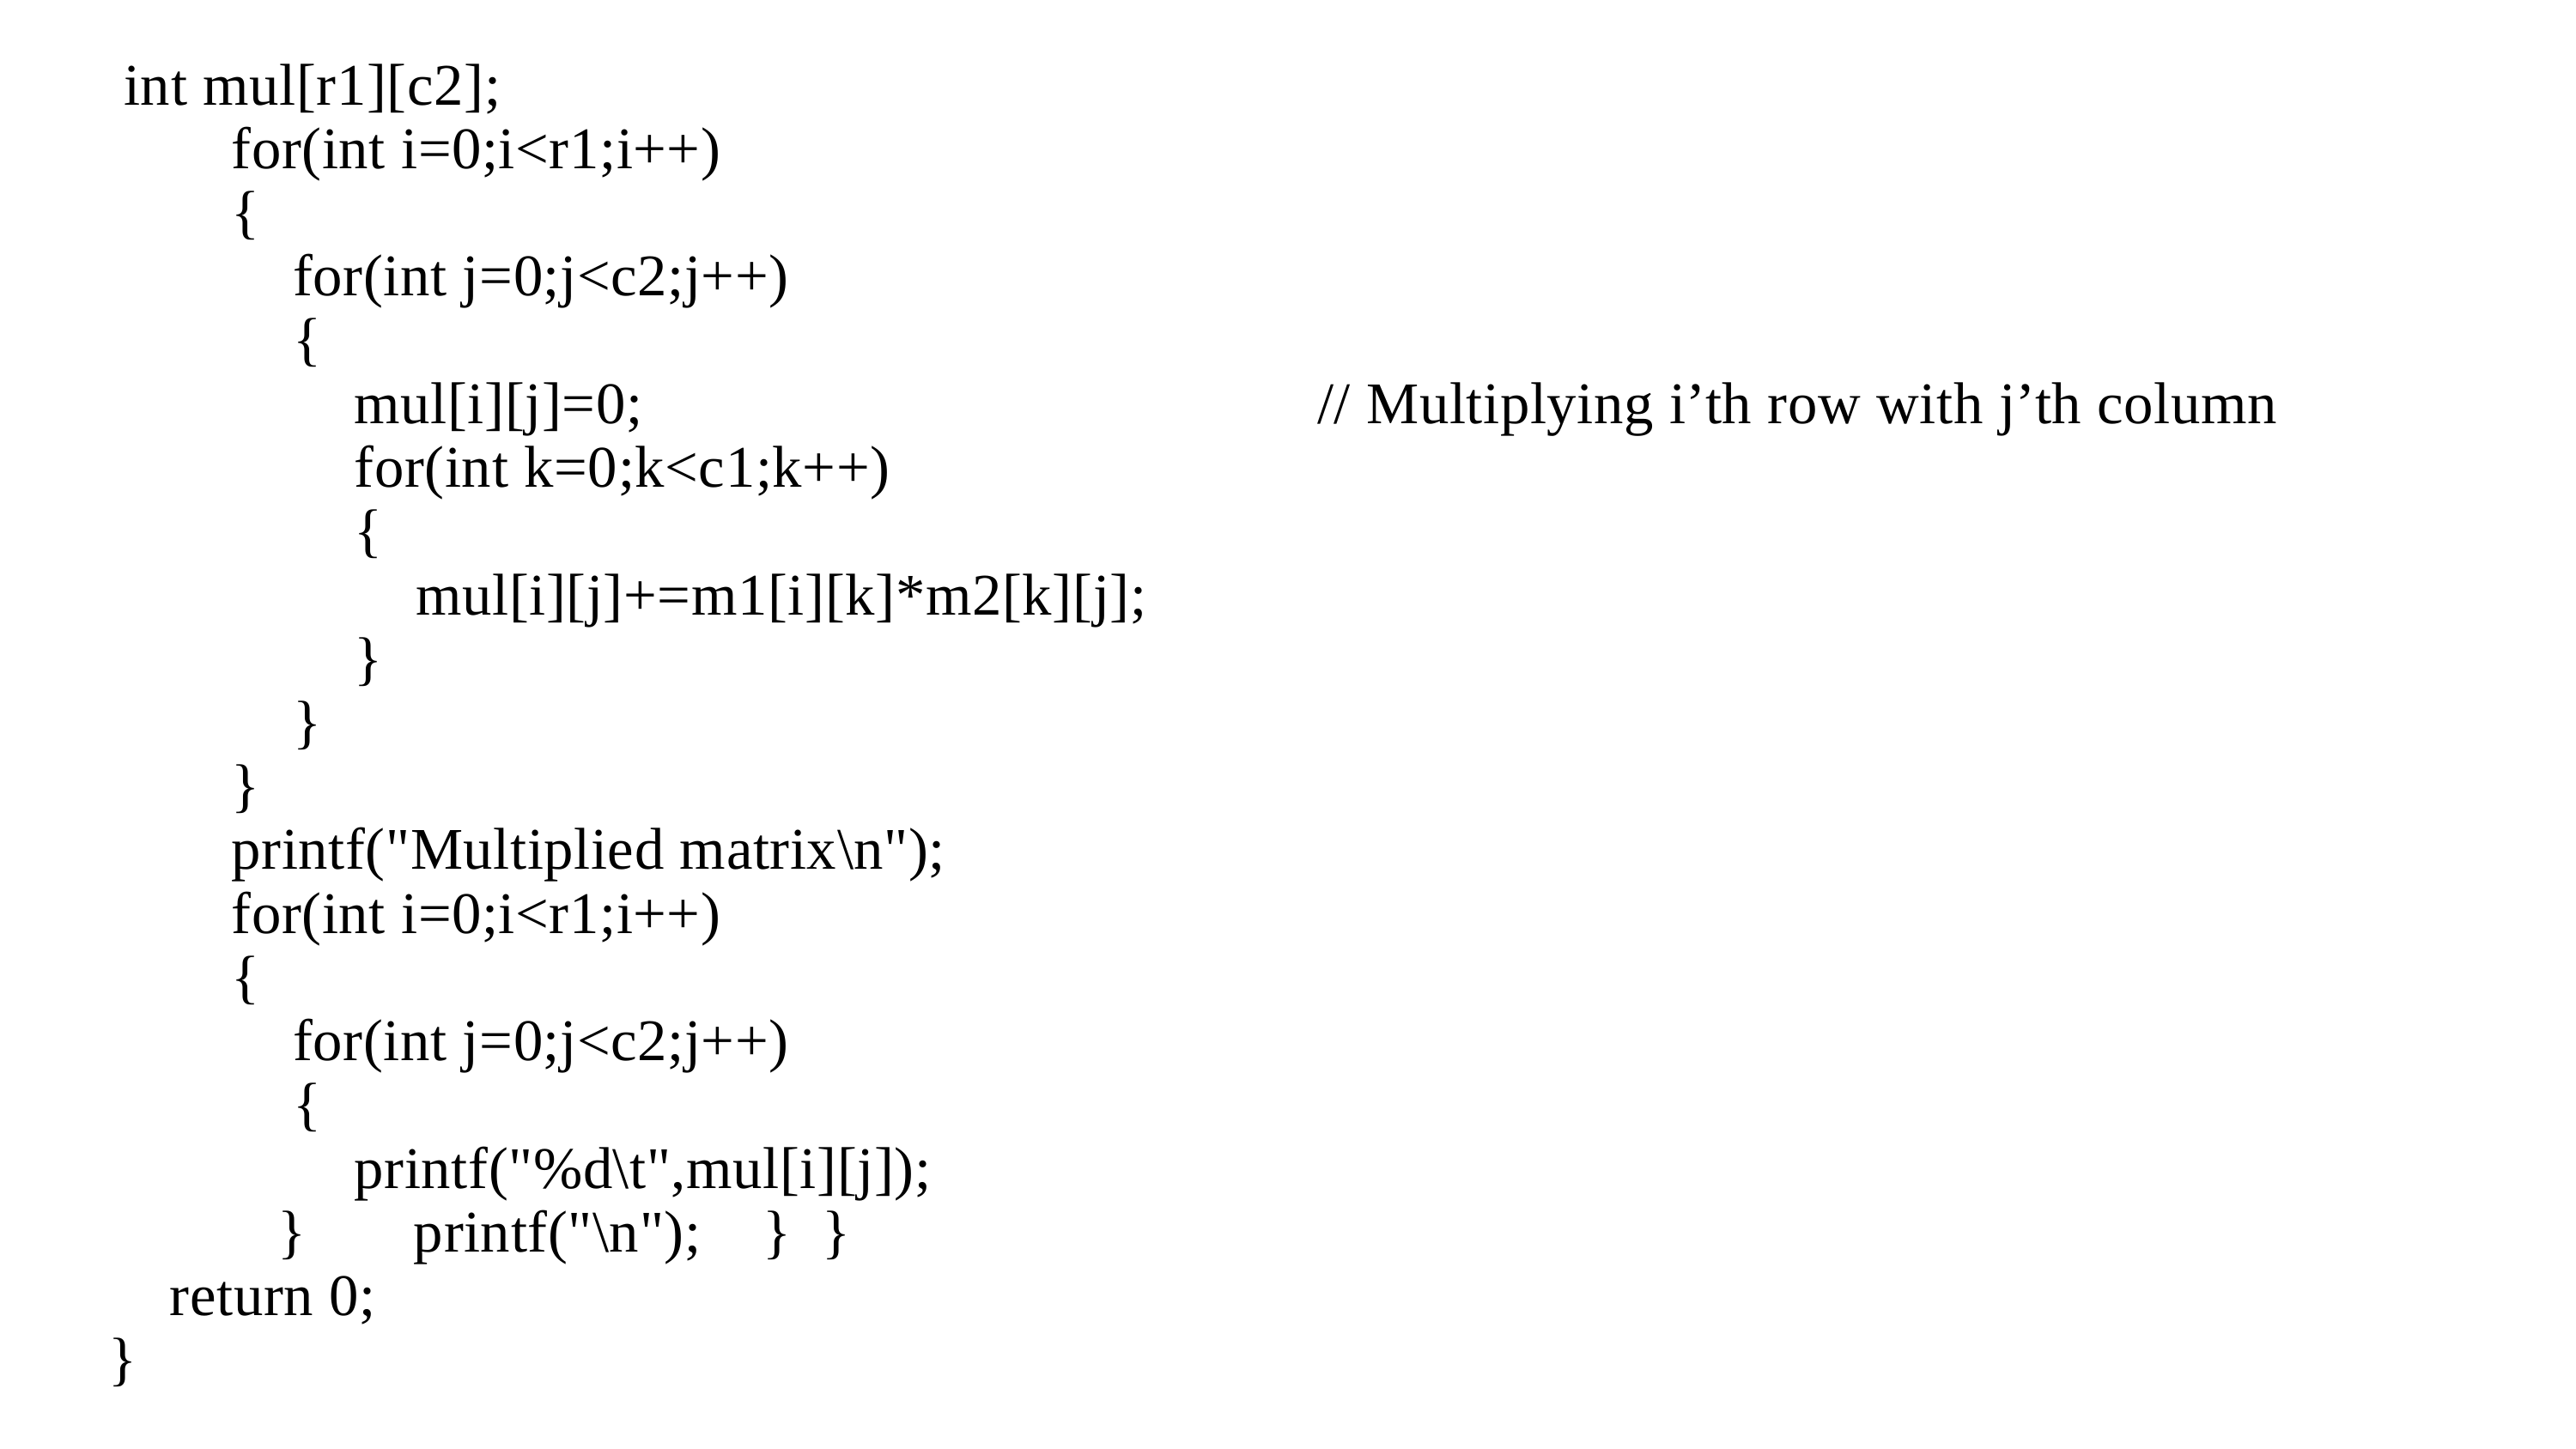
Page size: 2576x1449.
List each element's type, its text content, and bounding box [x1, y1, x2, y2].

text_box int mul[r1][c2]; for(int i=0;i<r1;i++) { for(int j=0;j<c2;j++) { mul[i][j]=0; // Multiplying i’th row with j’th column for(int k=0;k<c1;k++) { mul[i][j]+=m1[i][k]*m2[k][j]; } } } printf("Multiplied matrix\n"); for(int i=0;i<r1;i++) { for(int j=0;j<c2;j++) { printf("%d\t",mul[i][j]); } printf("\n"); } } return 0; } [108, 52, 2305, 1391]
